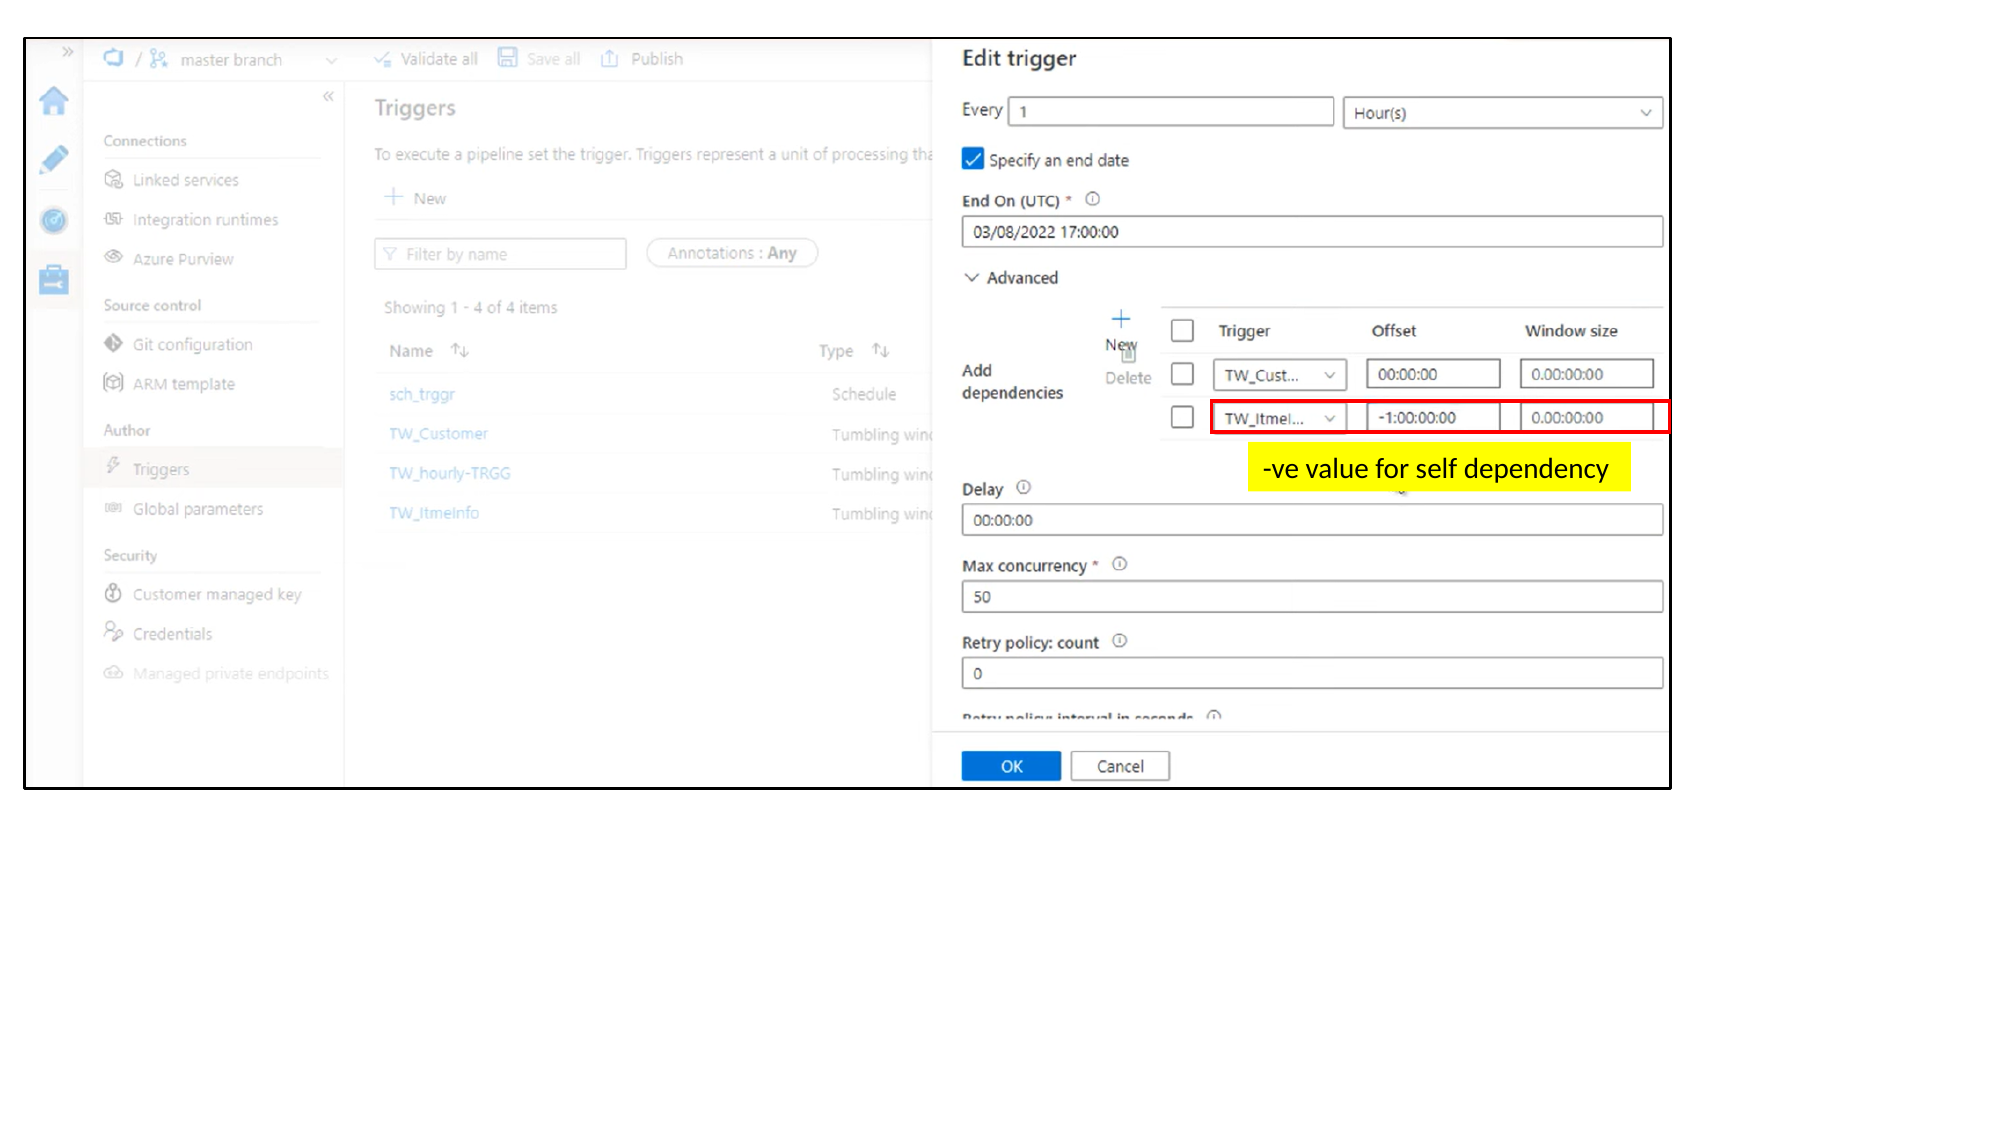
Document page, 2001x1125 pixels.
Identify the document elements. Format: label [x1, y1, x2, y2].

picture [25, 39, 1670, 788]
